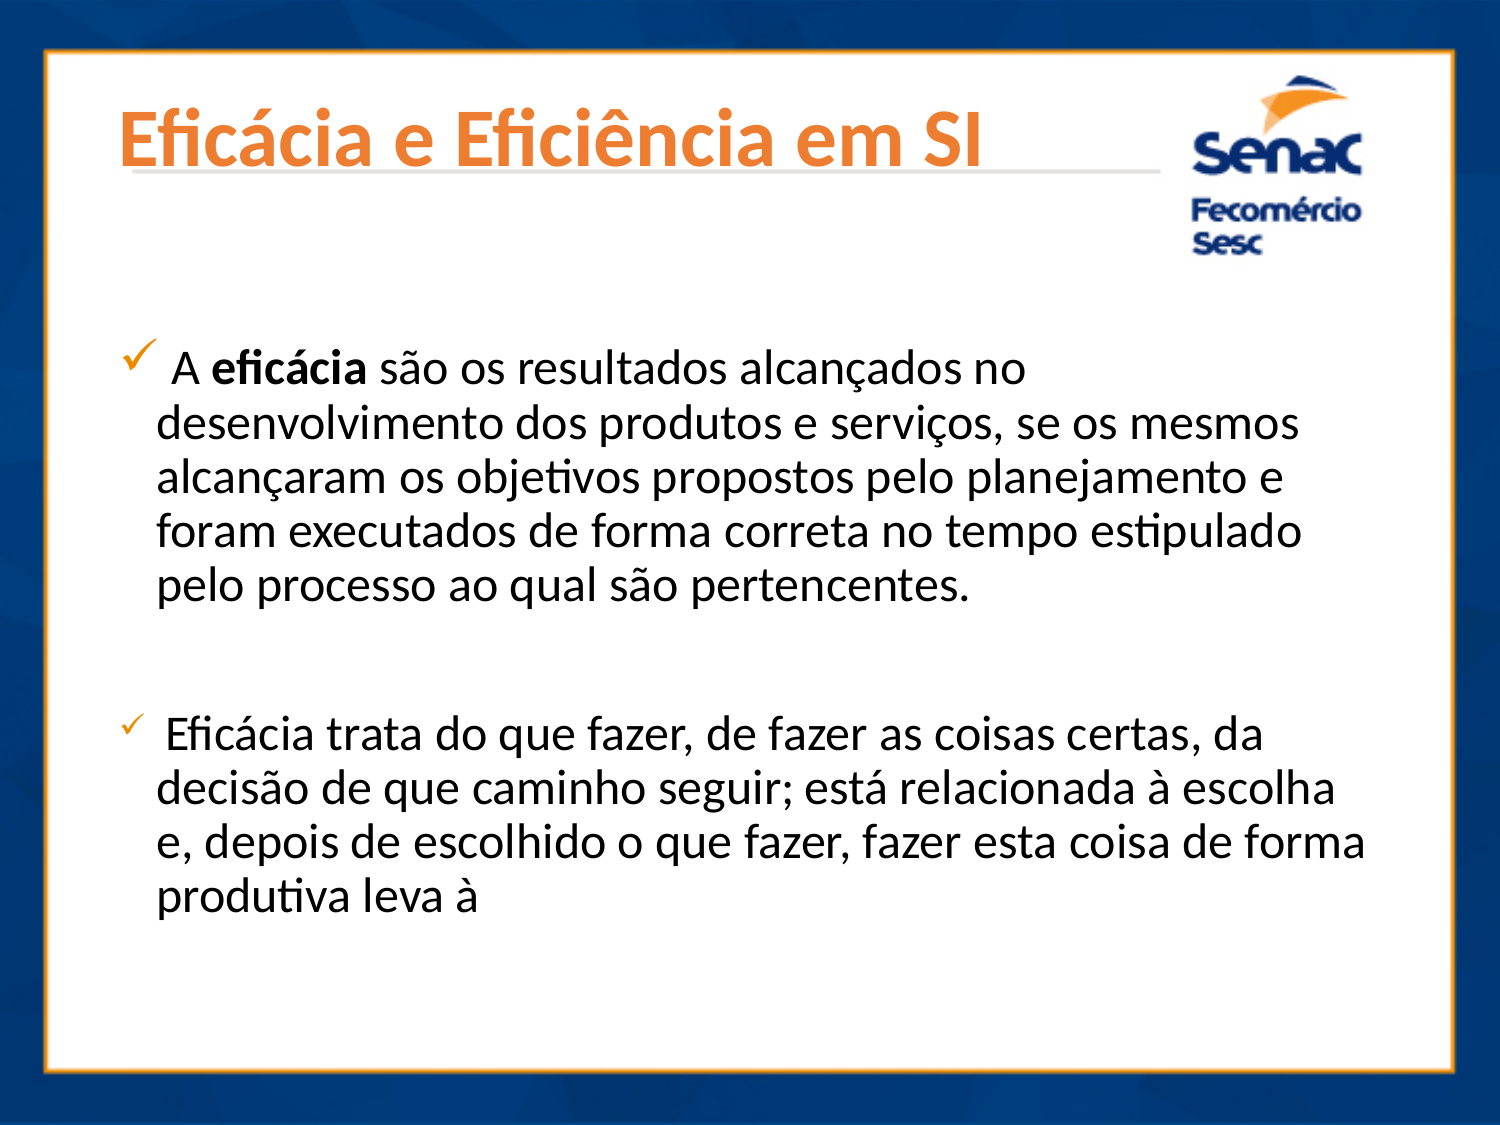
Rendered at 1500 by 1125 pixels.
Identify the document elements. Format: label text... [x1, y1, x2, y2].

picture [0, 0, 1500, 1125]
text_box A eficácia são os resultados alcançados no desenvolvimento dos produtos e serviços, se os mesmos alcançaram os objetivos propostos pelo planejamento e foram executados de forma correta no tempo estipulado pelo processo ao qual são pertencentes. Eficácia trata do que fazer, de fazer as coisas certas, da decisão de que caminho seguir; está relacionada à escolha e, depois de escolhido o que fazer, fazer esta coisa de forma produtiva leva à [103, 334, 1398, 939]
title Eficácia e Eficiência em SI [103, 20, 1157, 259]
